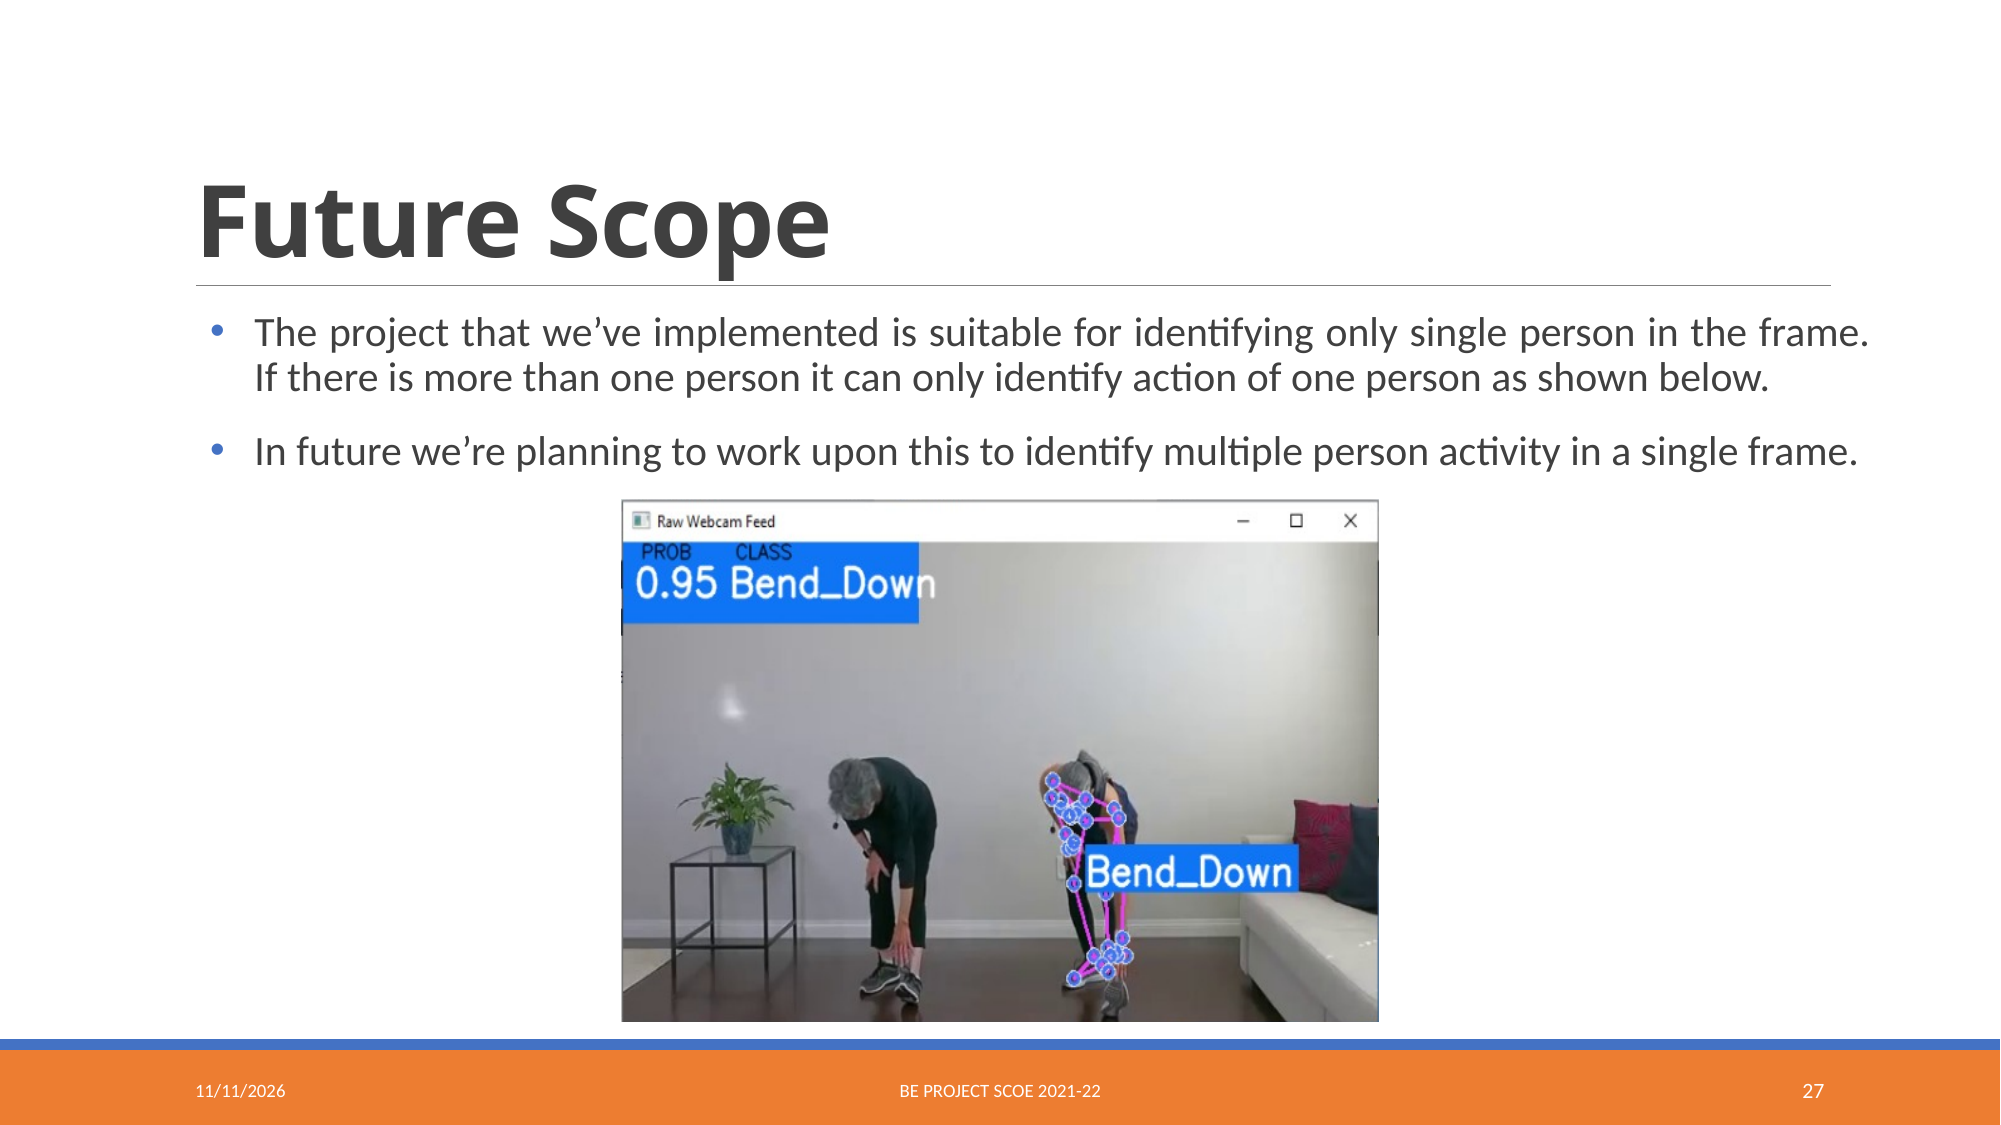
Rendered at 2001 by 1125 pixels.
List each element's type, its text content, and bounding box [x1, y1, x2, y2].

slide_number 27 [1624, 1059, 1840, 1120]
text_box The project that we’ve implemented is suitable for identifying only single person in the frame. If there is more than one person it can only identify action of one person as shown below. In future we’re planning to work upon this to identify multiple person activity in a single frame. [180, 302, 1886, 575]
title Future Scope [180, 47, 1830, 285]
picture [620, 498, 1380, 1023]
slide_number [180, 1059, 586, 1120]
footer BE Project SCOE 2021-22 [604, 1059, 1396, 1120]
